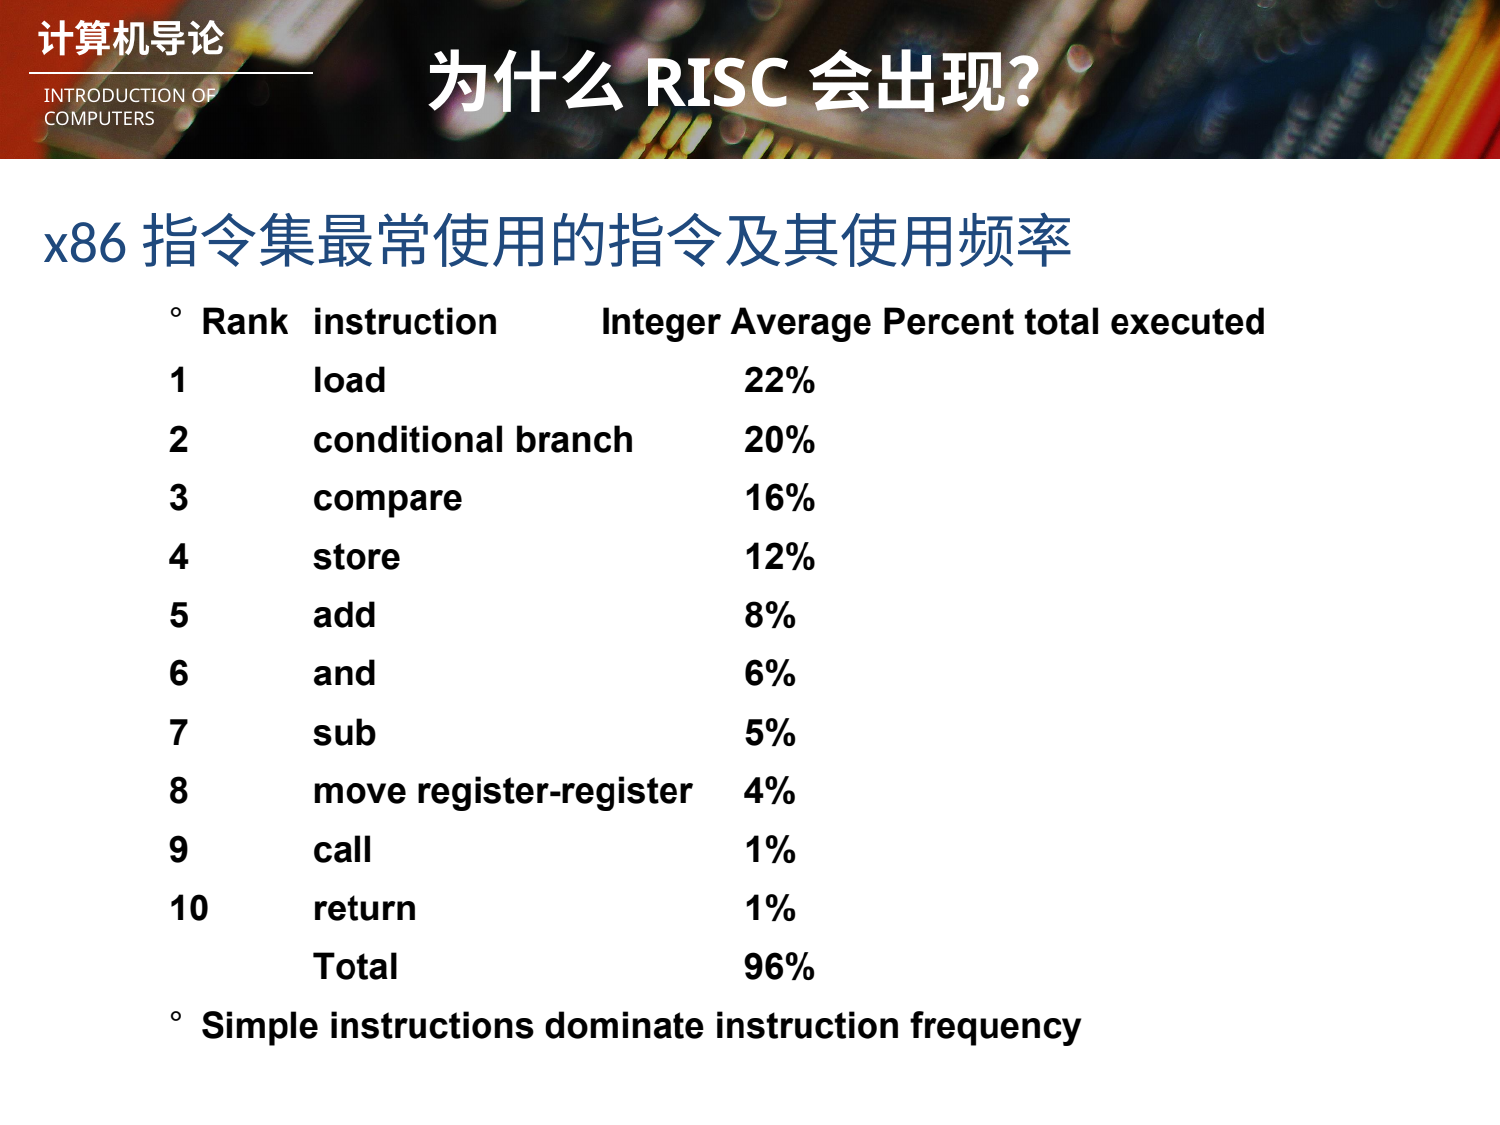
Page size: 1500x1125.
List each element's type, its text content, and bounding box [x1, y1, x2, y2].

text_box x86指令集最常使用的指令及其使用频率 [28, 196, 1089, 281]
title 为什么RISC会出现？ [76, 21, 1424, 138]
picture [159, 302, 1447, 1059]
picture [0, 0, 1500, 159]
